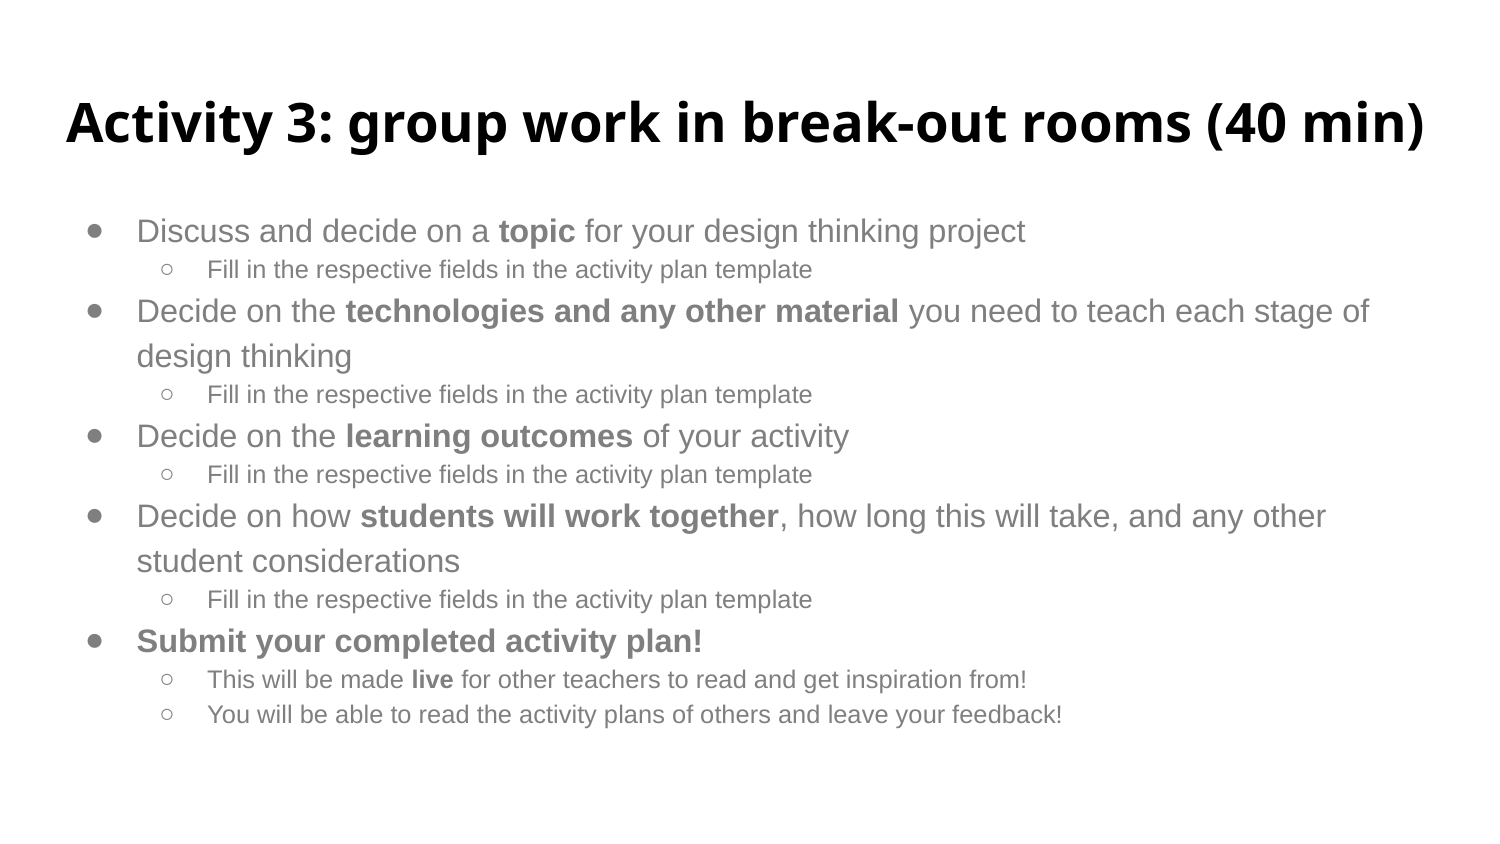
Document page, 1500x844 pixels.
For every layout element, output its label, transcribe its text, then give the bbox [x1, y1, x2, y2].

title Activity 3: group work in break-out rooms (40 min) [51, 72, 1449, 176]
list Discuss and decide on a topic for your design thinking project Fill in the respective fields in the activity plan template Decide on the technologies and any other material you need to teach each stage of design thinking Fill in the respective fields in the activity plan template Decide on the learning outcomes of your activity Fill in the respective fields in the activity plan template Decide on how students will work together, how long this will take, and any other student considerations Fill in the respective fields in the activity plan template Submit your completed activity plan! This will be made live for other teachers to read and get inspiration from! You will be able to read the activity plans of others and leave your feedback! [51, 189, 1449, 750]
